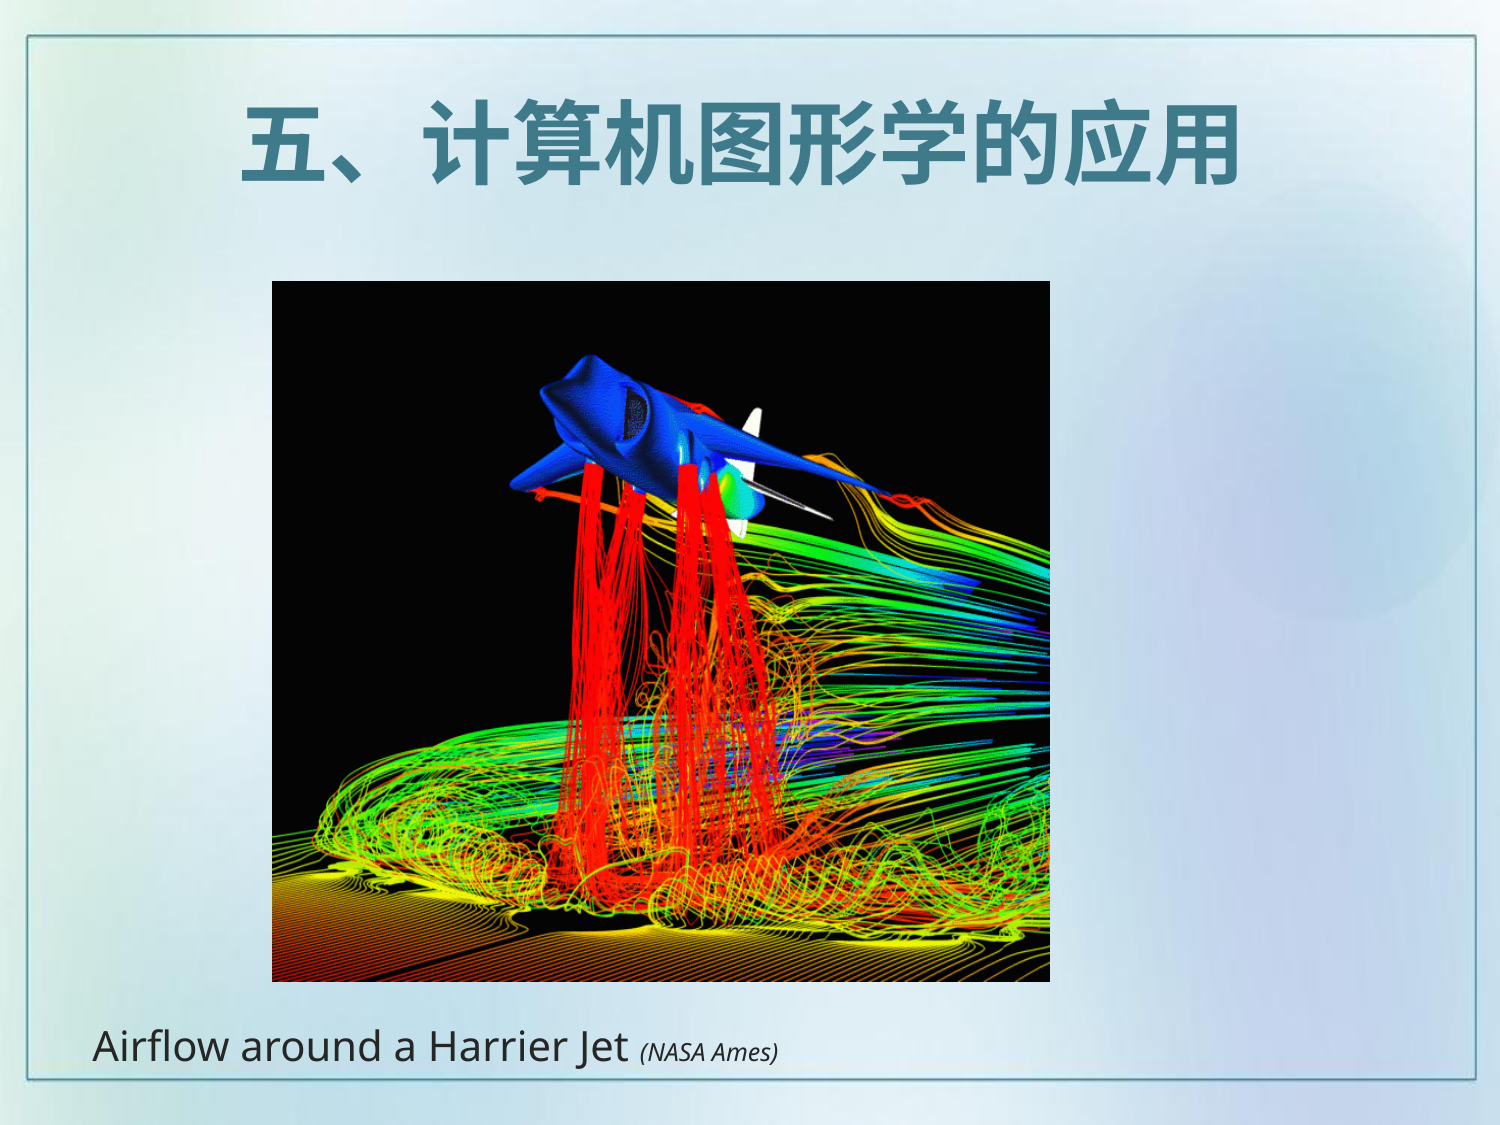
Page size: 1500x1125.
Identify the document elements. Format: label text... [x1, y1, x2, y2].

picture [0, 0, 1500, 1125]
text_box 五、计算机图形学的应用 [41, 78, 1443, 203]
text_box Airflow around a Harrier Jet (NASA Ames) [77, 1012, 794, 1078]
